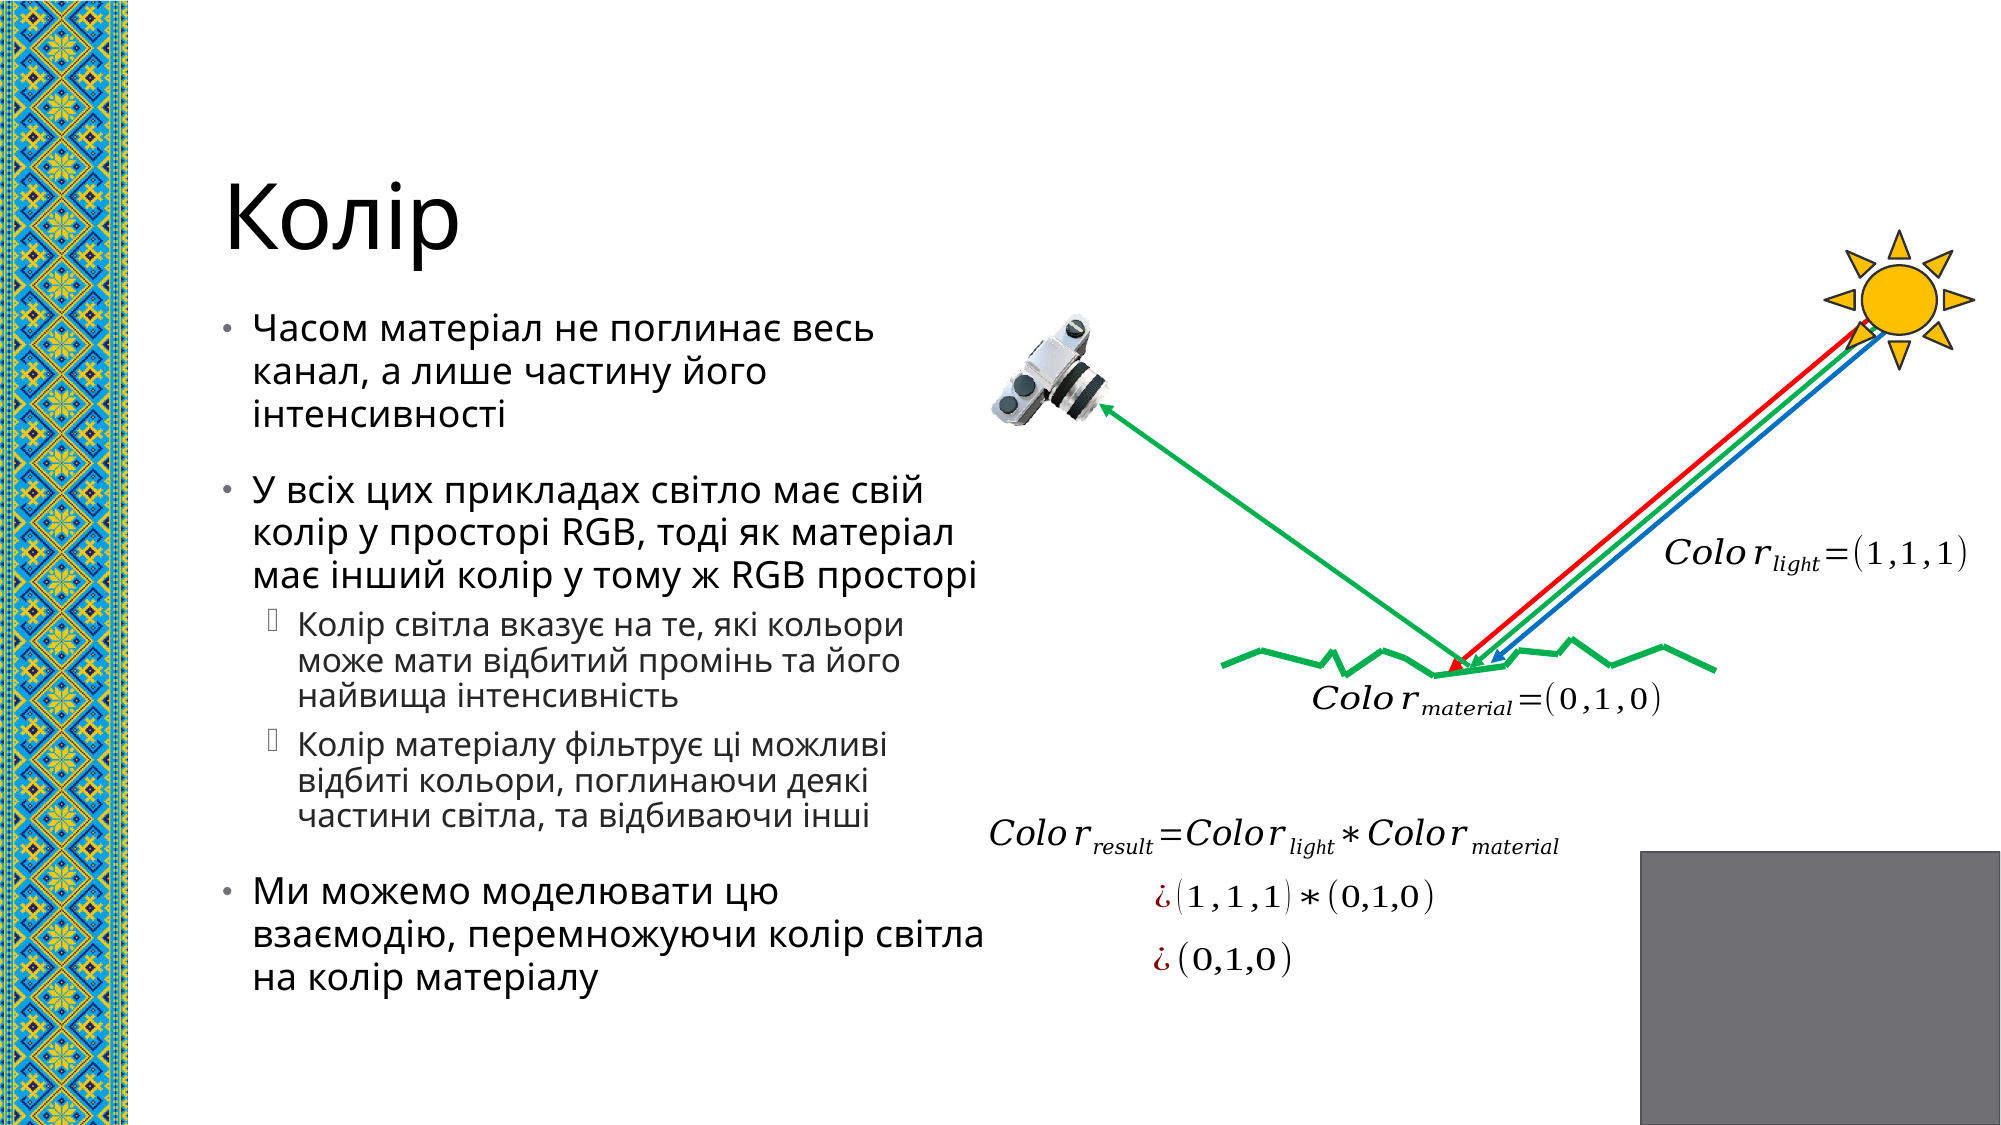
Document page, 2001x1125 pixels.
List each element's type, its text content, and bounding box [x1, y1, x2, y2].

picture [21, 956, 45, 978]
picture [79, 660, 101, 681]
picture [99, 215, 110, 237]
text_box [1448, 310, 1879, 673]
picture [21, 600, 45, 623]
picture [79, 1076, 101, 1096]
picture [99, 453, 110, 474]
picture [14, 512, 25, 533]
picture [79, 1016, 102, 1037]
picture [98, 334, 110, 355]
picture [78, 957, 102, 978]
picture [79, 838, 101, 859]
picture [14, 275, 25, 296]
picture [1010, 307, 1141, 463]
picture [14, 749, 25, 770]
picture [21, 7, 45, 30]
picture [99, 37, 110, 59]
picture [98, 927, 110, 948]
picture [14, 97, 25, 118]
picture [14, 571, 25, 592]
picture [14, 690, 26, 711]
title Колір [206, 60, 1797, 278]
picture [79, 364, 102, 385]
picture [14, 334, 25, 355]
picture [21, 185, 45, 208]
picture [14, 927, 25, 948]
picture [21, 1016, 45, 1038]
picture [22, 838, 44, 860]
picture [14, 809, 25, 830]
picture [22, 304, 44, 326]
picture [79, 67, 101, 89]
picture [22, 67, 44, 89]
picture [14, 156, 25, 177]
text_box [1098, 403, 1470, 667]
picture [14, 453, 25, 474]
list Часом матеріал не поглинає весь канал, а лише частину його інтенсивності У всіх цих прикладах світло має свій колір у просторі RGB, тоді як матеріал має інший колір у тому ж RGB просторі Колір світла вказує на те, які кольори може мати відбитий промінь та його найвища інтенсивність Колір матеріалу фільтрує ці можливі відбиті кольори, поглинаючи деякі частини світла, та відбиваючи інші Ми можемо моделювати цю взаємодію, перемножуючи колір світла на колір матеріалу [206, 299, 1010, 1014]
picture [79, 898, 101, 919]
picture [99, 156, 110, 177]
picture [98, 690, 110, 711]
text_box [1829, 288, 1856, 297]
picture [14, 631, 25, 652]
picture [0, 2, 11, 1124]
picture [14, 868, 26, 889]
text_box [1922, 249, 1954, 279]
text_box [1845, 249, 1877, 279]
picture [14, 37, 25, 59]
picture [22, 541, 44, 563]
picture [99, 1105, 110, 1124]
picture [98, 512, 110, 533]
picture [21, 422, 45, 445]
picture [22, 660, 44, 682]
picture [78, 8, 102, 29]
picture [78, 186, 102, 207]
picture [79, 482, 101, 504]
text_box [1490, 302, 1921, 664]
picture [22, 897, 44, 919]
picture [98, 1046, 110, 1067]
picture [14, 1105, 25, 1124]
picture [14, 215, 25, 237]
text_box [1860, 264, 1939, 326]
picture [78, 245, 102, 266]
picture [14, 987, 25, 1008]
picture [79, 720, 102, 741]
picture [22, 719, 44, 741]
picture [99, 571, 110, 592]
text_box [1927, 321, 1954, 351]
picture [99, 393, 110, 415]
picture [99, 631, 110, 652]
picture [21, 778, 45, 800]
picture [78, 423, 102, 444]
picture [79, 126, 101, 148]
picture [14, 393, 25, 415]
picture [78, 601, 102, 622]
picture [22, 482, 44, 504]
picture [98, 868, 110, 889]
picture [99, 987, 110, 1008]
text_box [1887, 229, 1912, 260]
picture [78, 779, 102, 800]
picture [99, 749, 110, 770]
picture [14, 1046, 25, 1067]
picture [120, 2, 128, 1124]
text_box [1942, 288, 1976, 312]
picture [99, 809, 110, 830]
picture [98, 97, 110, 118]
picture [98, 275, 110, 296]
picture [22, 126, 44, 148]
picture [79, 304, 101, 326]
picture [79, 542, 101, 563]
picture [30, 2, 93, 1124]
picture [22, 1075, 44, 1097]
picture [21, 245, 45, 267]
picture [22, 363, 45, 385]
